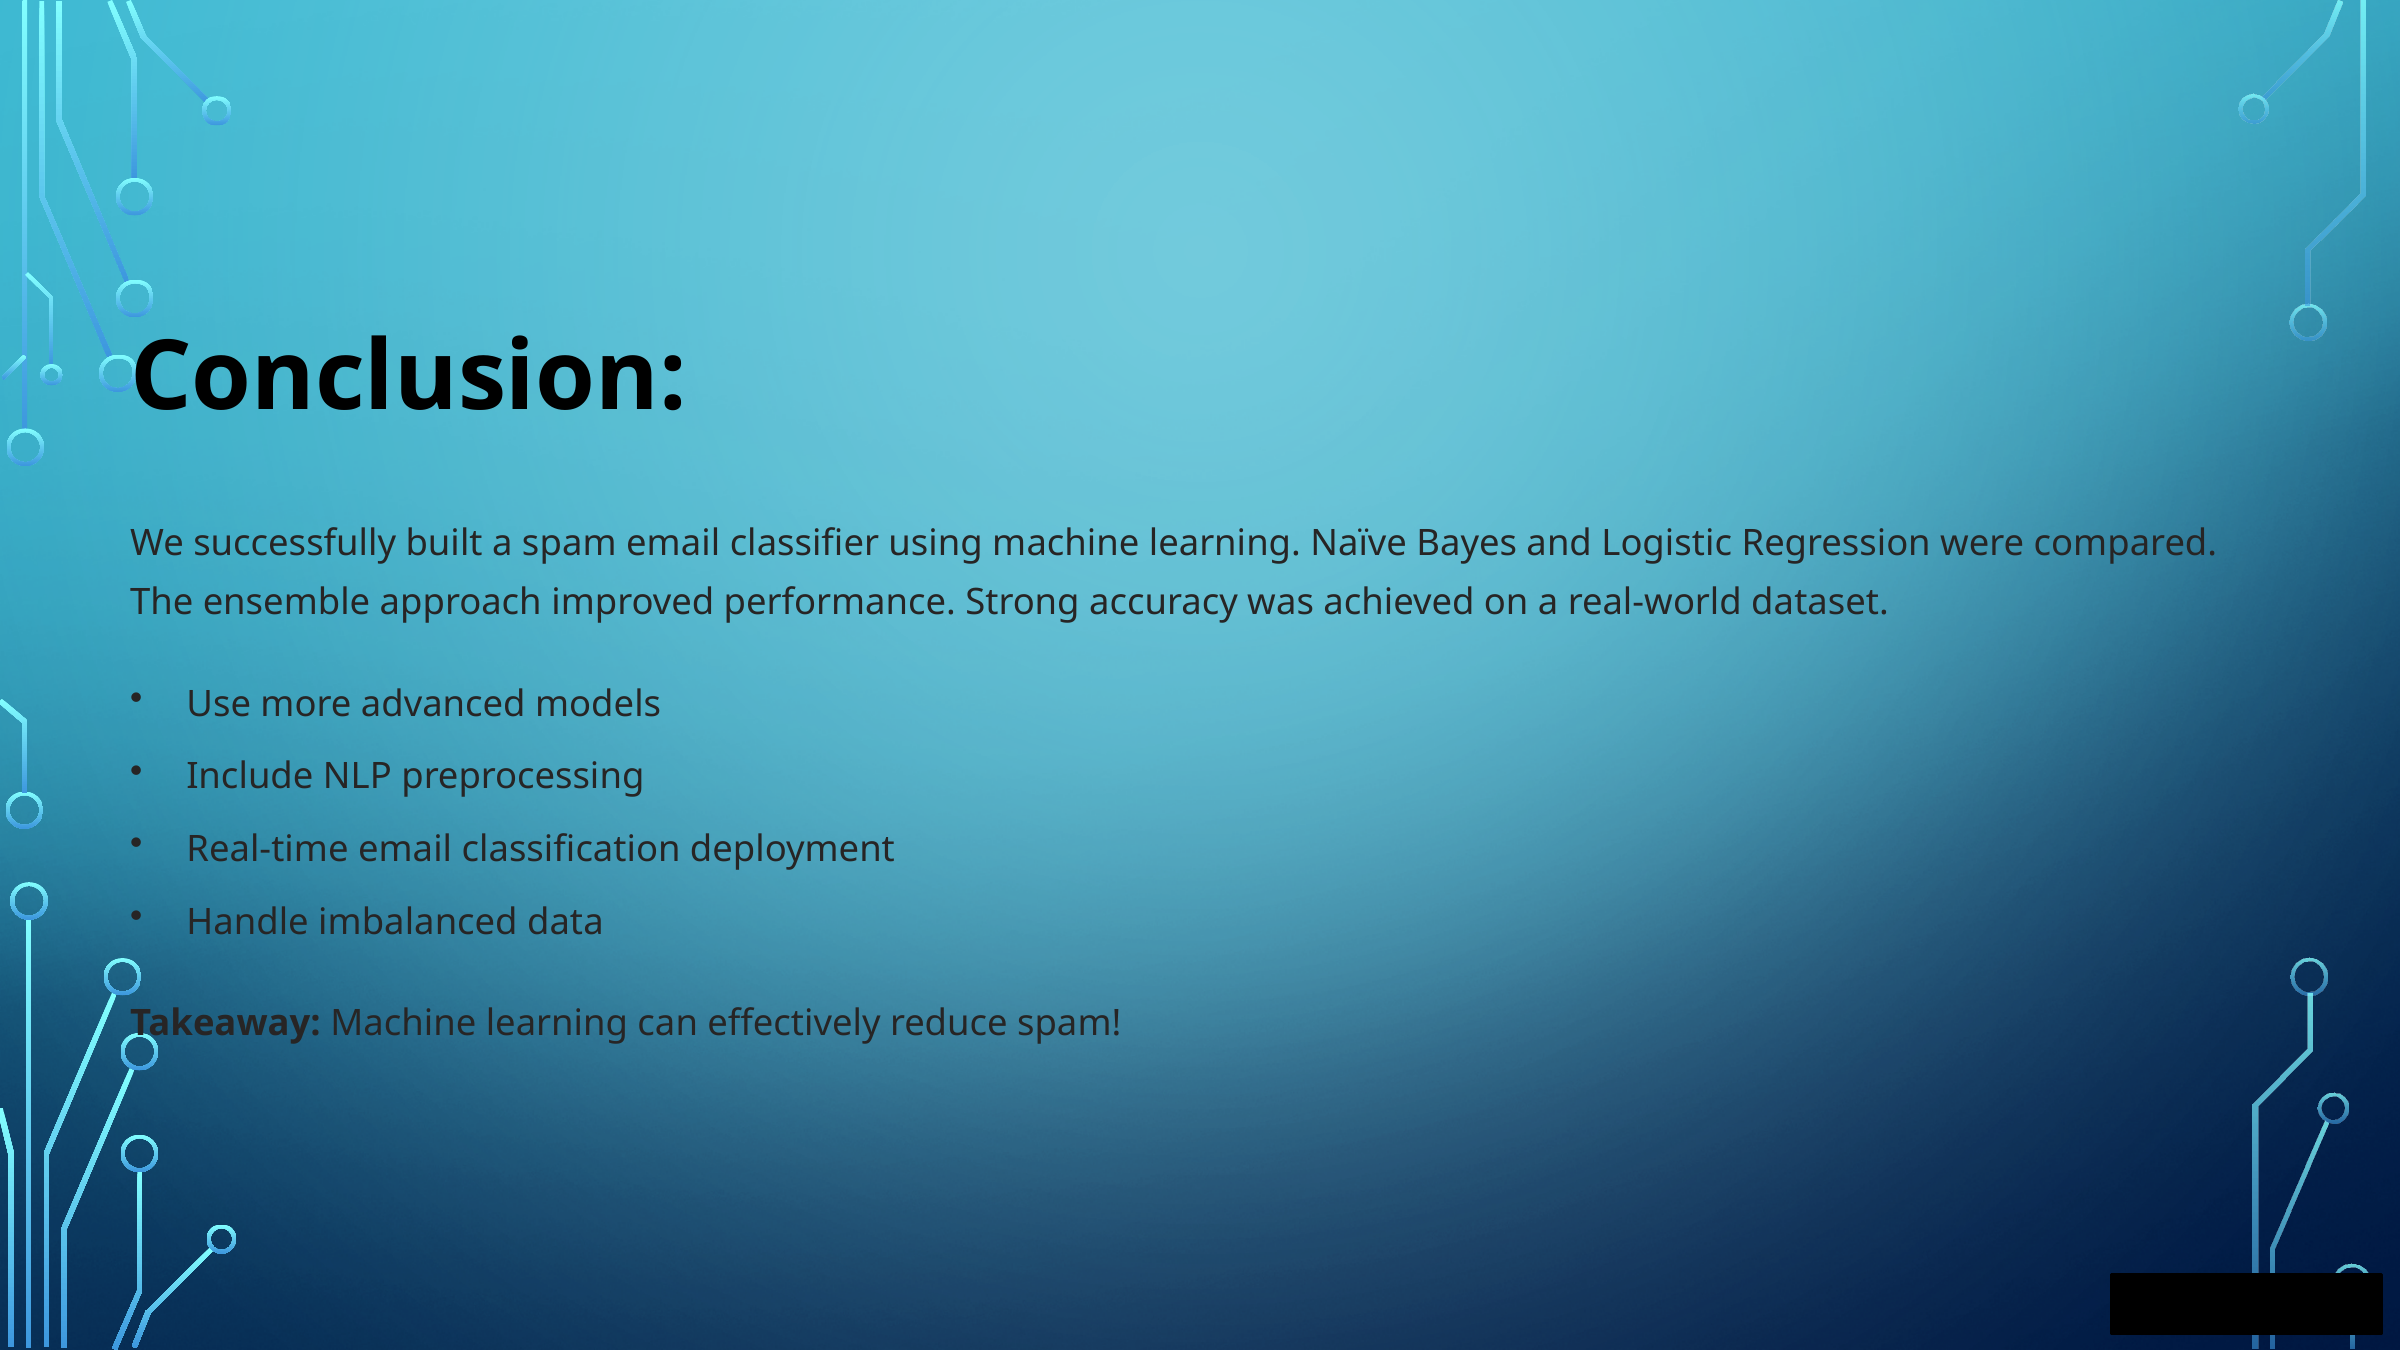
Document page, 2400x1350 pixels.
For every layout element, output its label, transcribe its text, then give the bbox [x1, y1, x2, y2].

text_box Include NLP preprocessing [130, 736, 2270, 797]
text_box Conclusion: [130, 307, 1320, 430]
text_box We successfully built a spam email classifier using machine learning. Naïve Bayes and Logistic Regression were compared. The ensemble approach improved performance. Strong accuracy was achieved on a real-world dataset. [130, 503, 2270, 623]
text_box Real-time email classification deployment [130, 809, 2270, 869]
text_box Handle imbalanced data [130, 881, 2270, 942]
text_box Takeaway: Machine learning can effectively reduce spam! [130, 983, 2270, 1043]
text_box Use more advanced models [130, 664, 2270, 724]
text_box [2110, 1273, 2383, 1335]
